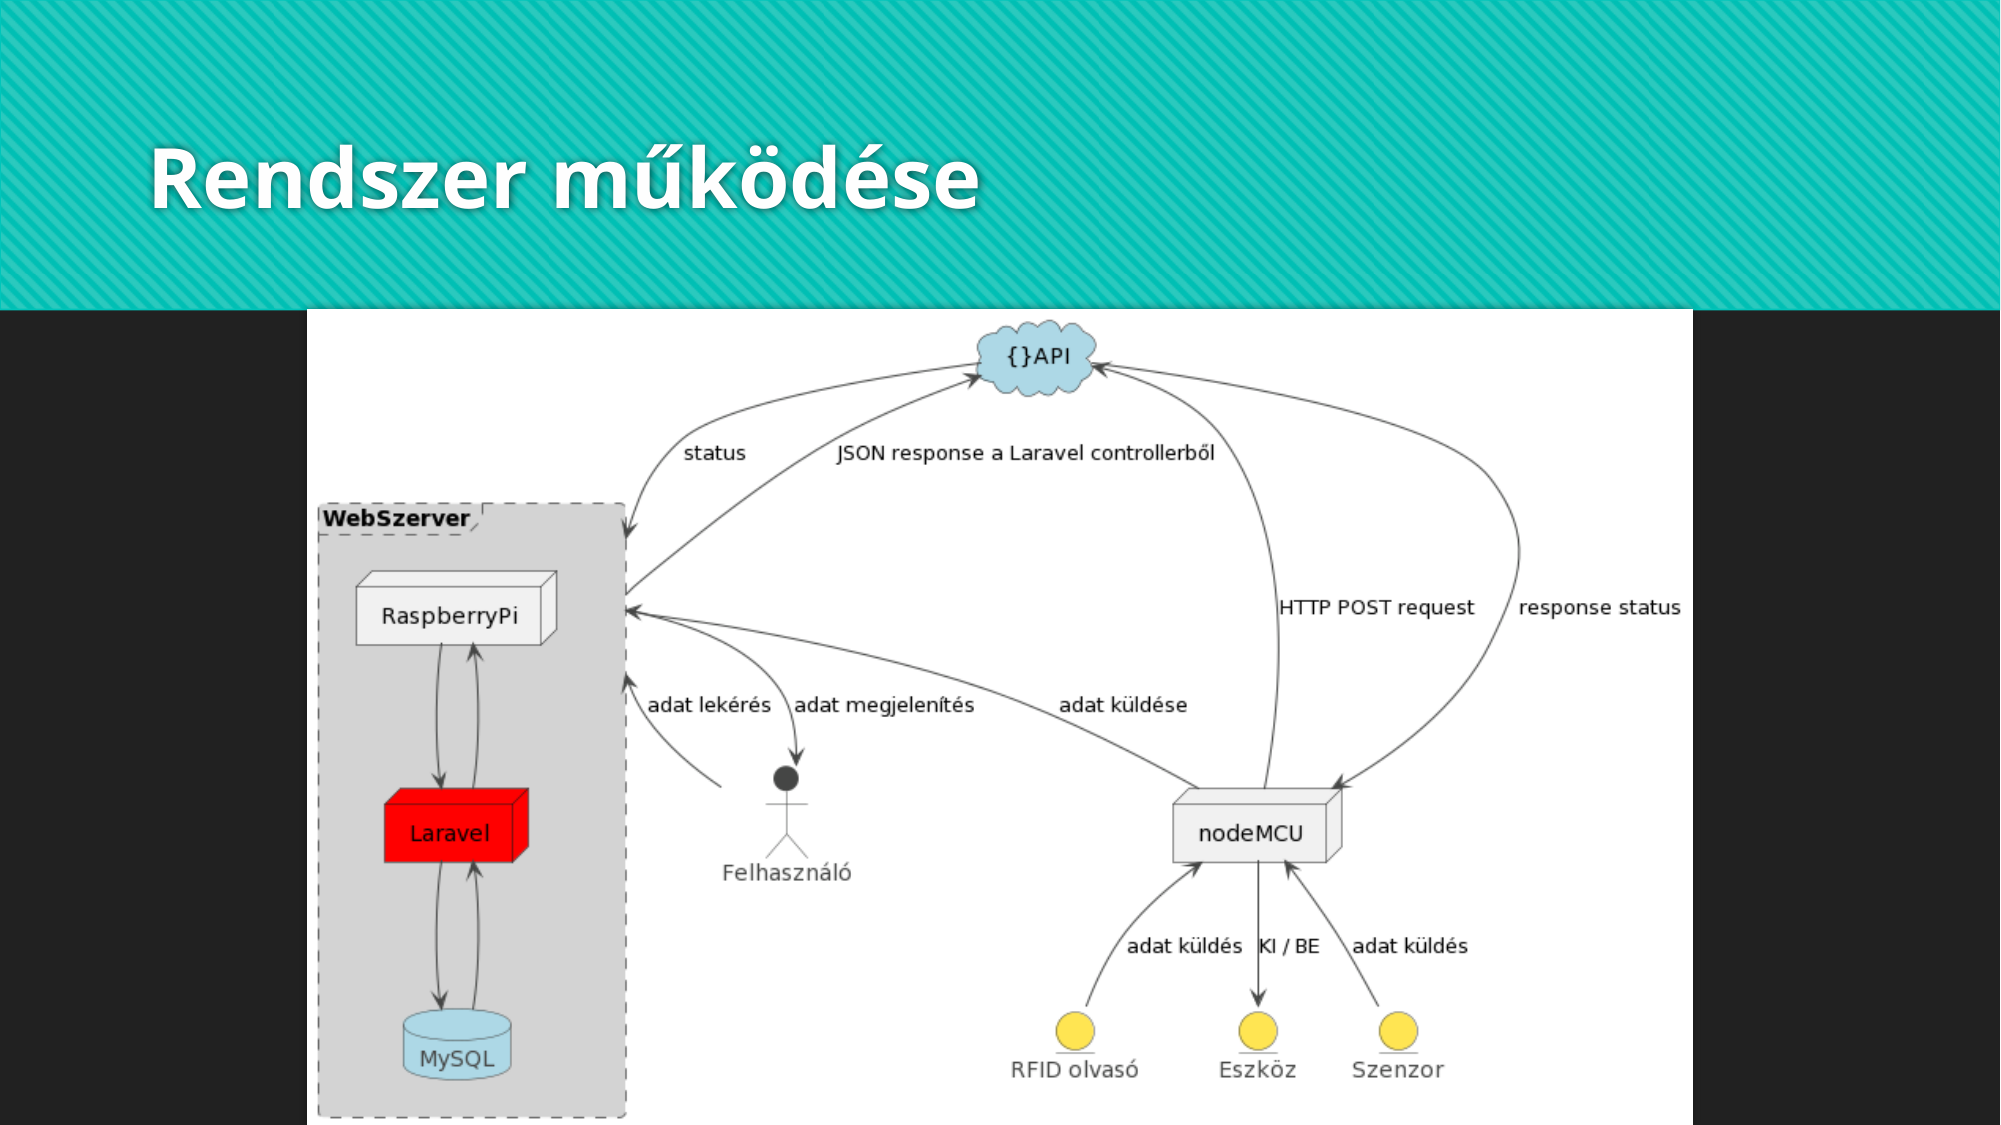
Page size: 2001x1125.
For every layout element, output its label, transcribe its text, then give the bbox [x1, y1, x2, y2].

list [307, 308, 1693, 1125]
title Rendszer működése [132, 73, 1868, 233]
